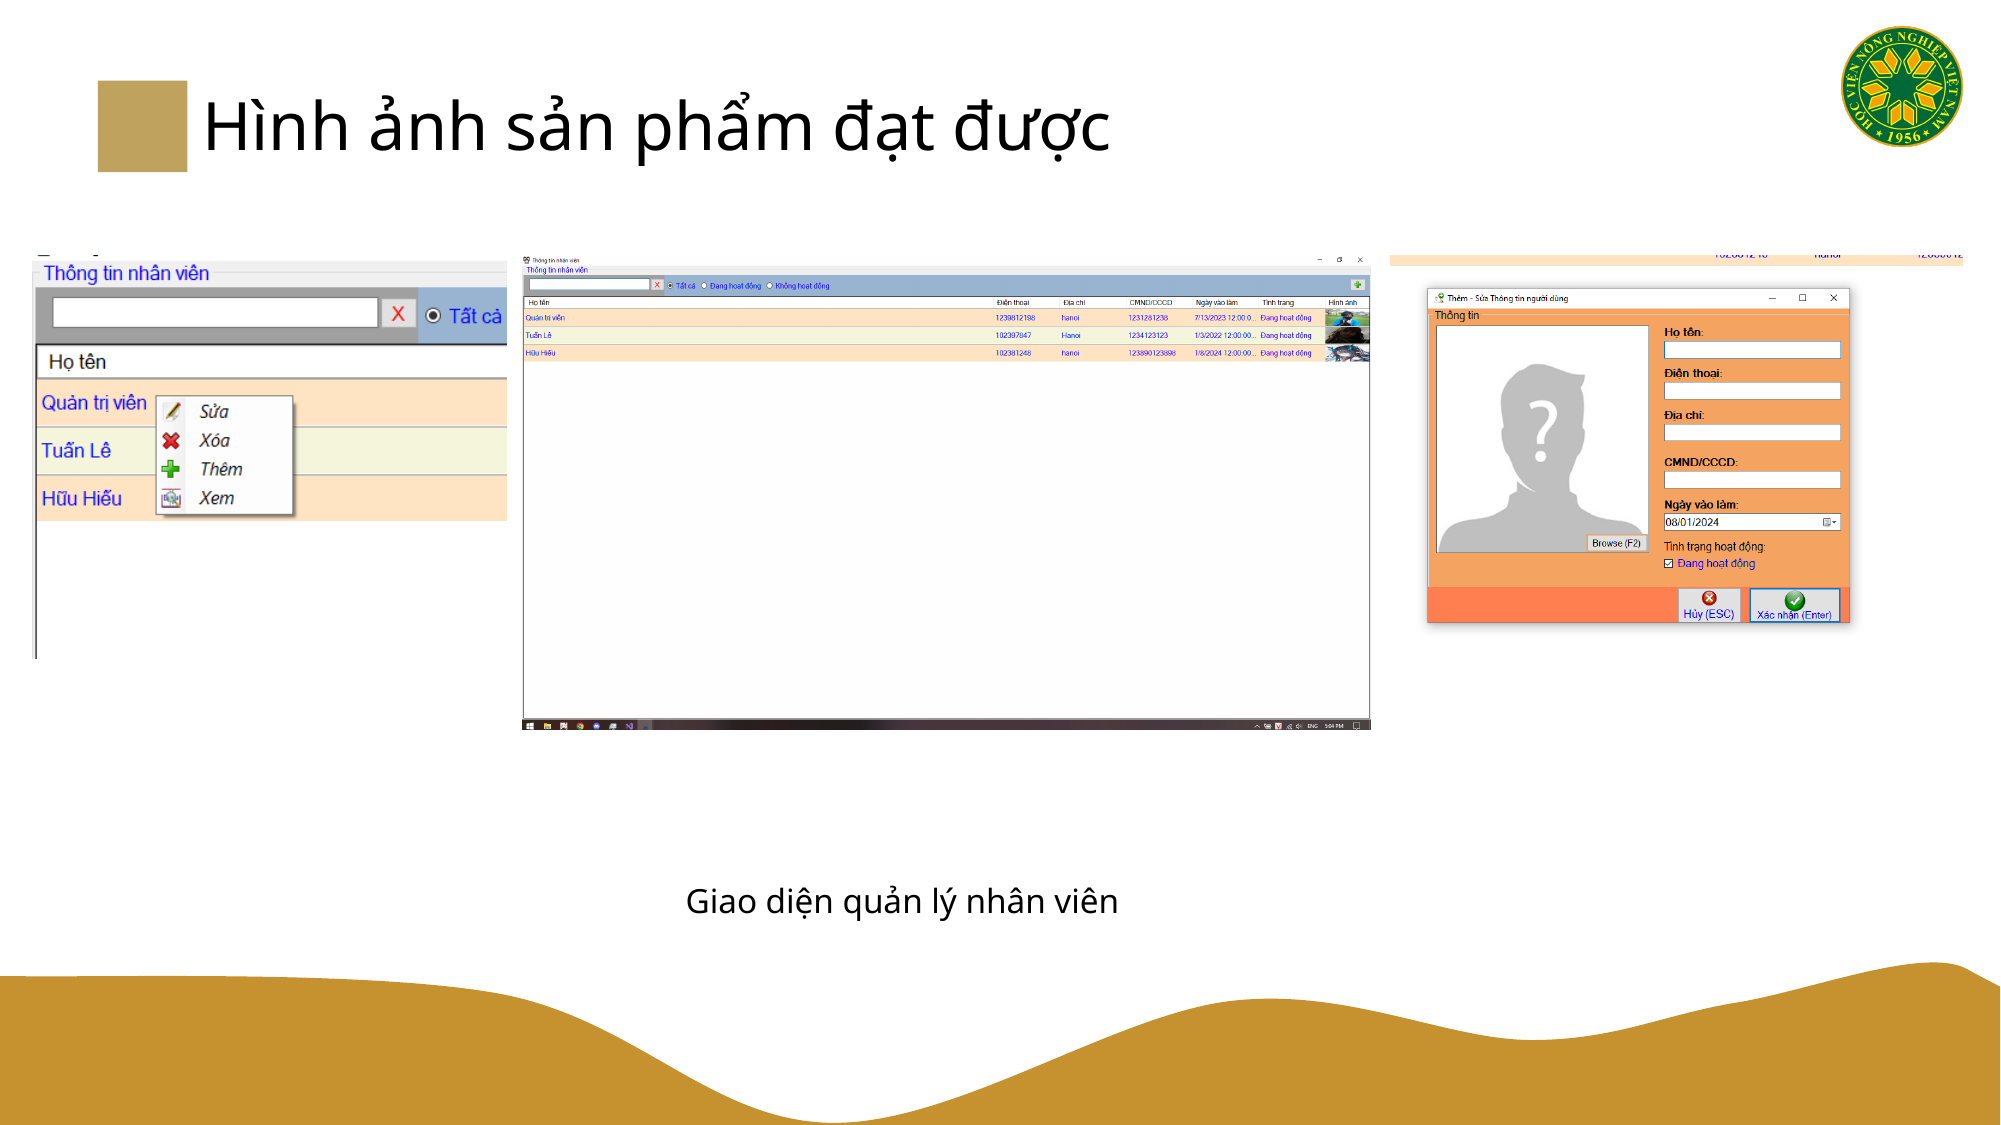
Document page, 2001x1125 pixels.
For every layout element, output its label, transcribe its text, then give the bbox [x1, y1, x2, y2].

text_box Giao diện quản lý nhân viên [670, 833, 1223, 928]
text_box [97, 80, 188, 173]
text_box Hình ảnh sản phẩm đạt được [187, 76, 1234, 171]
picture [32, 255, 507, 659]
picture [1390, 255, 1963, 707]
picture [1841, 26, 1963, 147]
picture [522, 255, 1371, 730]
